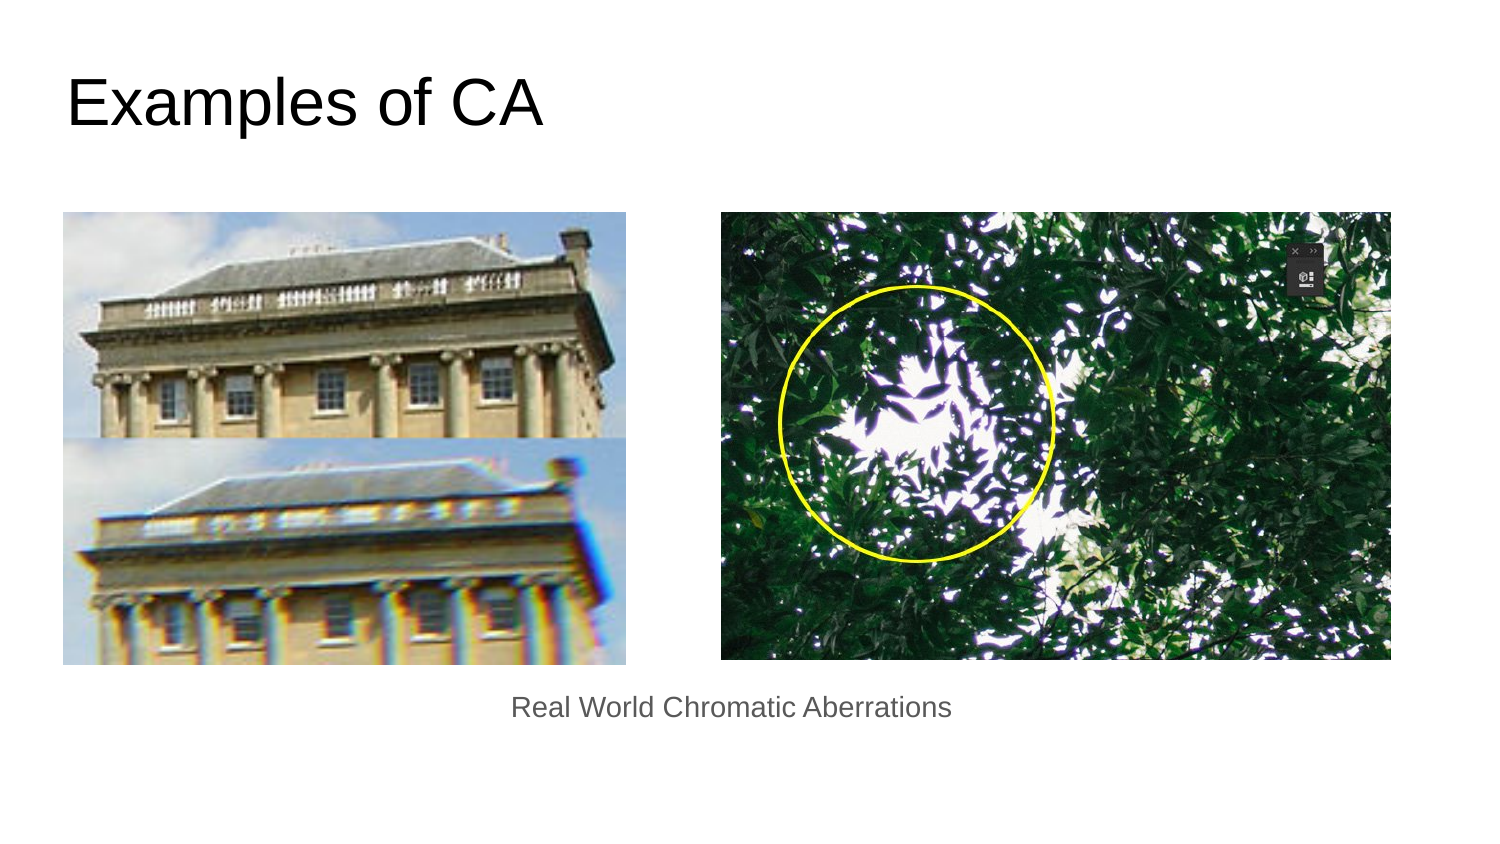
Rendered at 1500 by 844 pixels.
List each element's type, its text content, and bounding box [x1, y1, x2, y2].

subtitle Real World Chromatic Aberrations [459, 673, 1005, 740]
picture [62, 212, 626, 665]
picture [721, 212, 1391, 661]
title Examples of CA [51, 46, 1449, 154]
